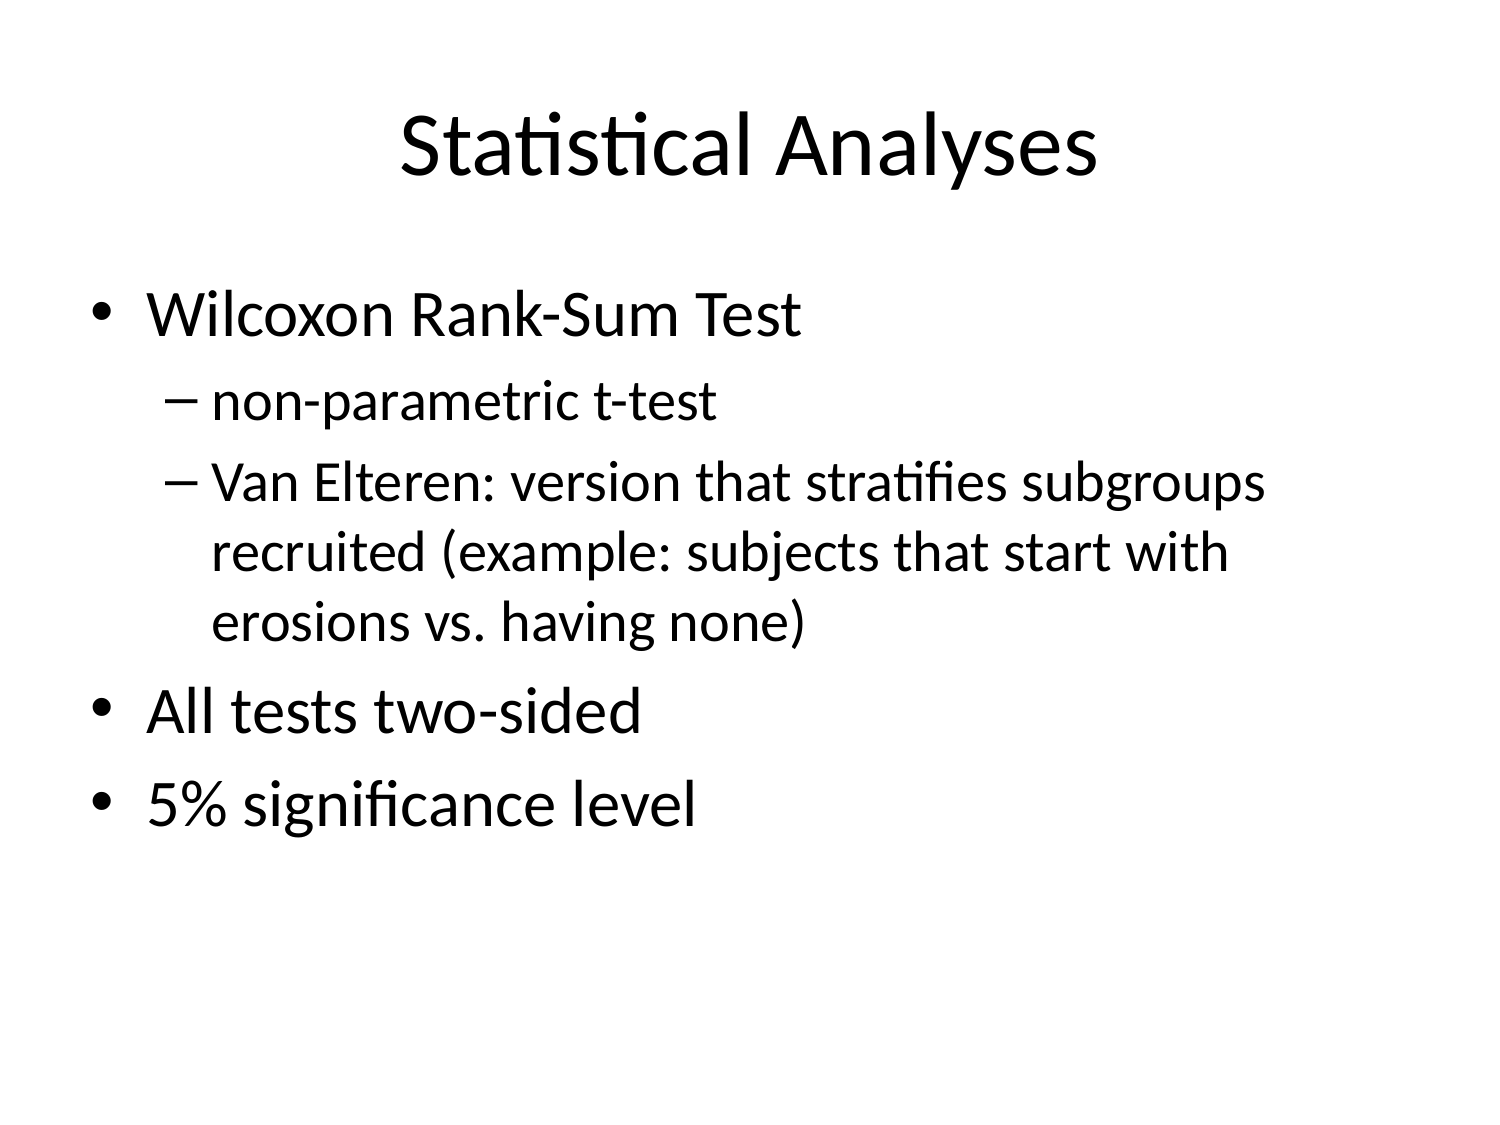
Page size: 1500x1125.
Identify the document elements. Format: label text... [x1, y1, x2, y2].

list Wilcoxon Rank-Sum Test non-parametric t-test Van Elteren: version that stratifies subgroups recruited (example: subjects that start with erosions vs. having none) All tests two-sided 5% significance level [75, 262, 1425, 1005]
title Statistical Analyses [75, 45, 1425, 233]
